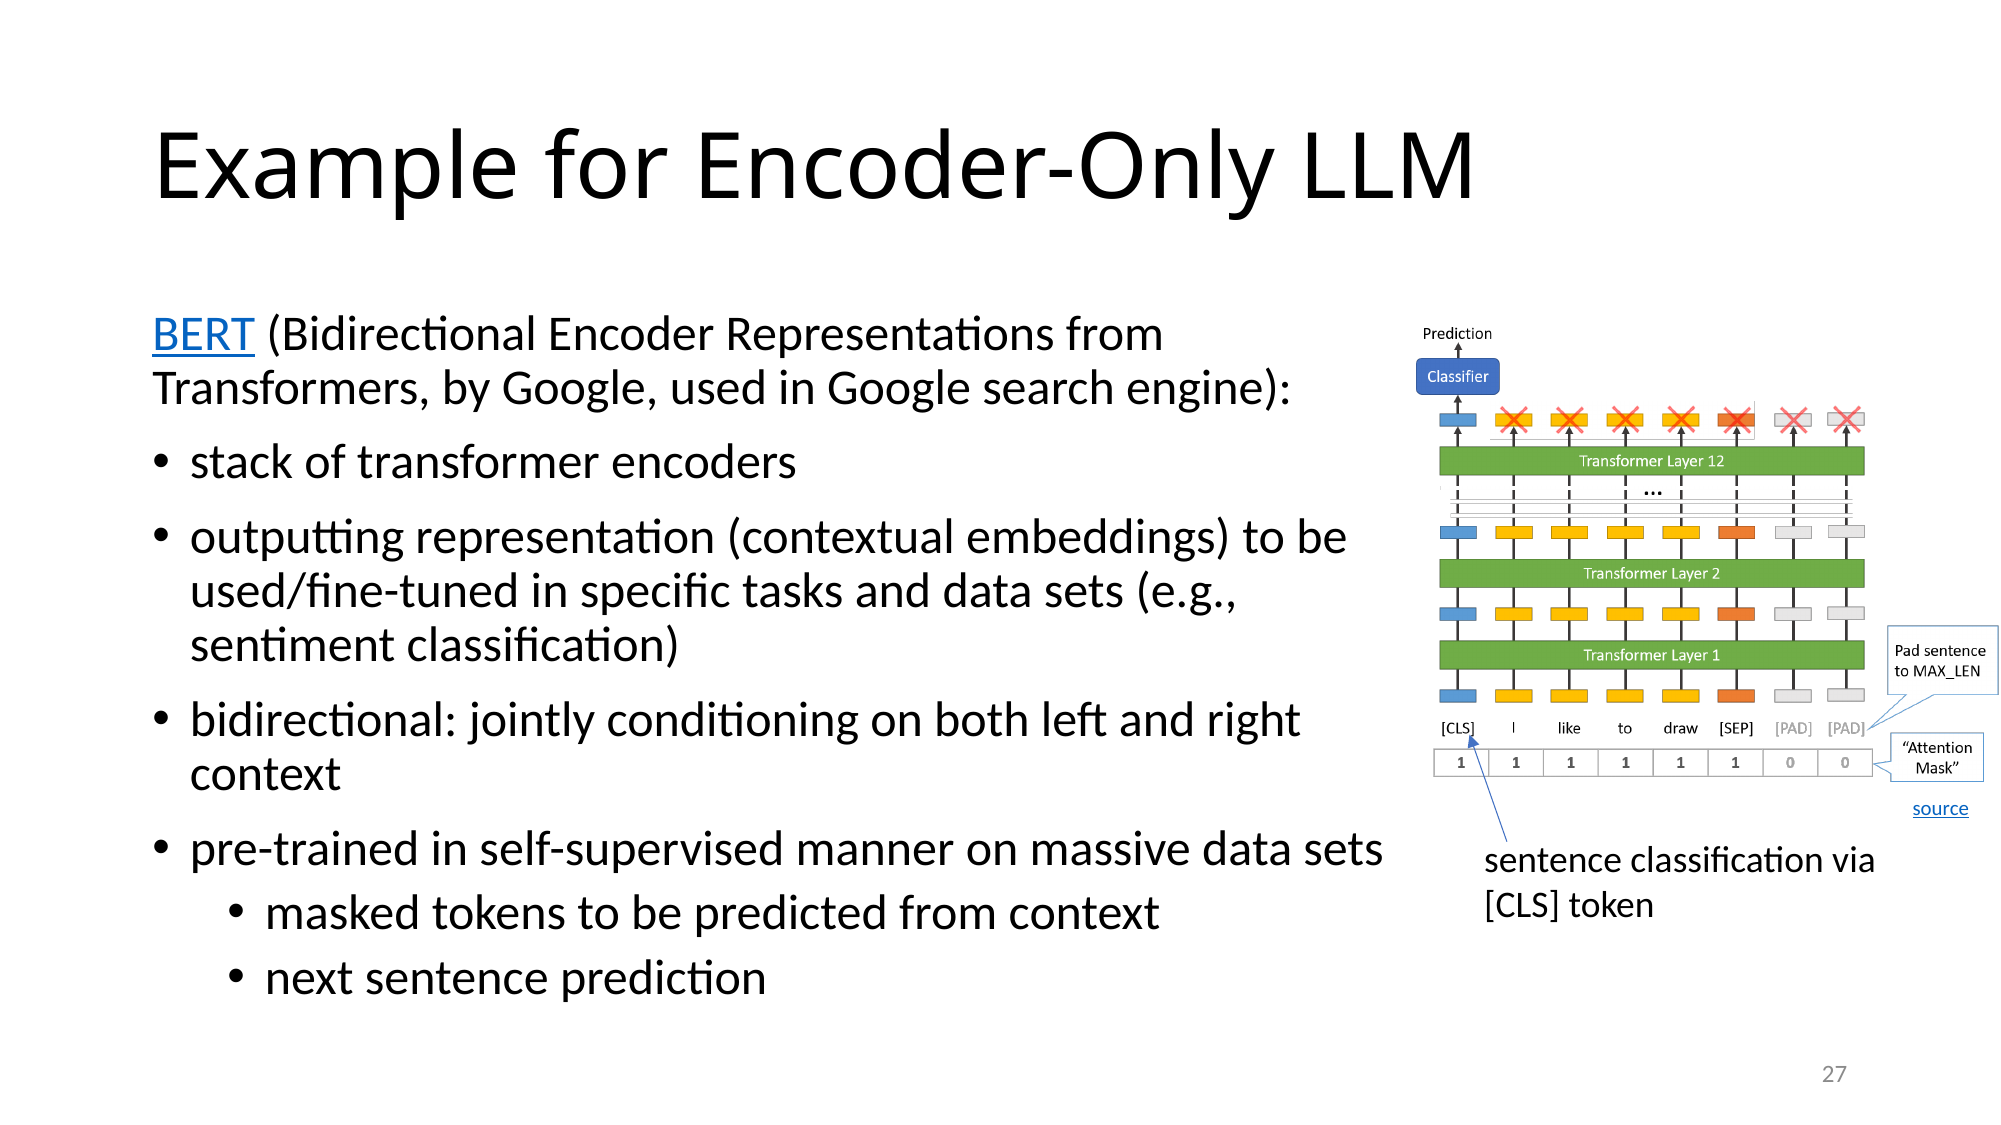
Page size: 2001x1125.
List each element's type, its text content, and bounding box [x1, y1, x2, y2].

text_box sentence classification via [CLS] token [1469, 827, 1942, 932]
title Example for Encoder-Only LLM [137, 59, 1863, 278]
slide_number 27 [1412, 1042, 1863, 1103]
text_box source [1897, 788, 1986, 828]
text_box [1469, 734, 1507, 842]
picture [1412, 317, 2000, 788]
list BERT (Bidirectional Encoder Representations from Transformers, by Google, used in Google search engine): stack of transformer encoders outputting representation (contextual embeddings) to be used/fine-tuned in specific tasks and data sets (e.g., sentiment classification) bidirectional: jointly conditioning on both left and right context pre-trained in self-supervised manner on massive data sets masked tokens to be predicted from context next sentence prediction [137, 299, 1437, 1014]
